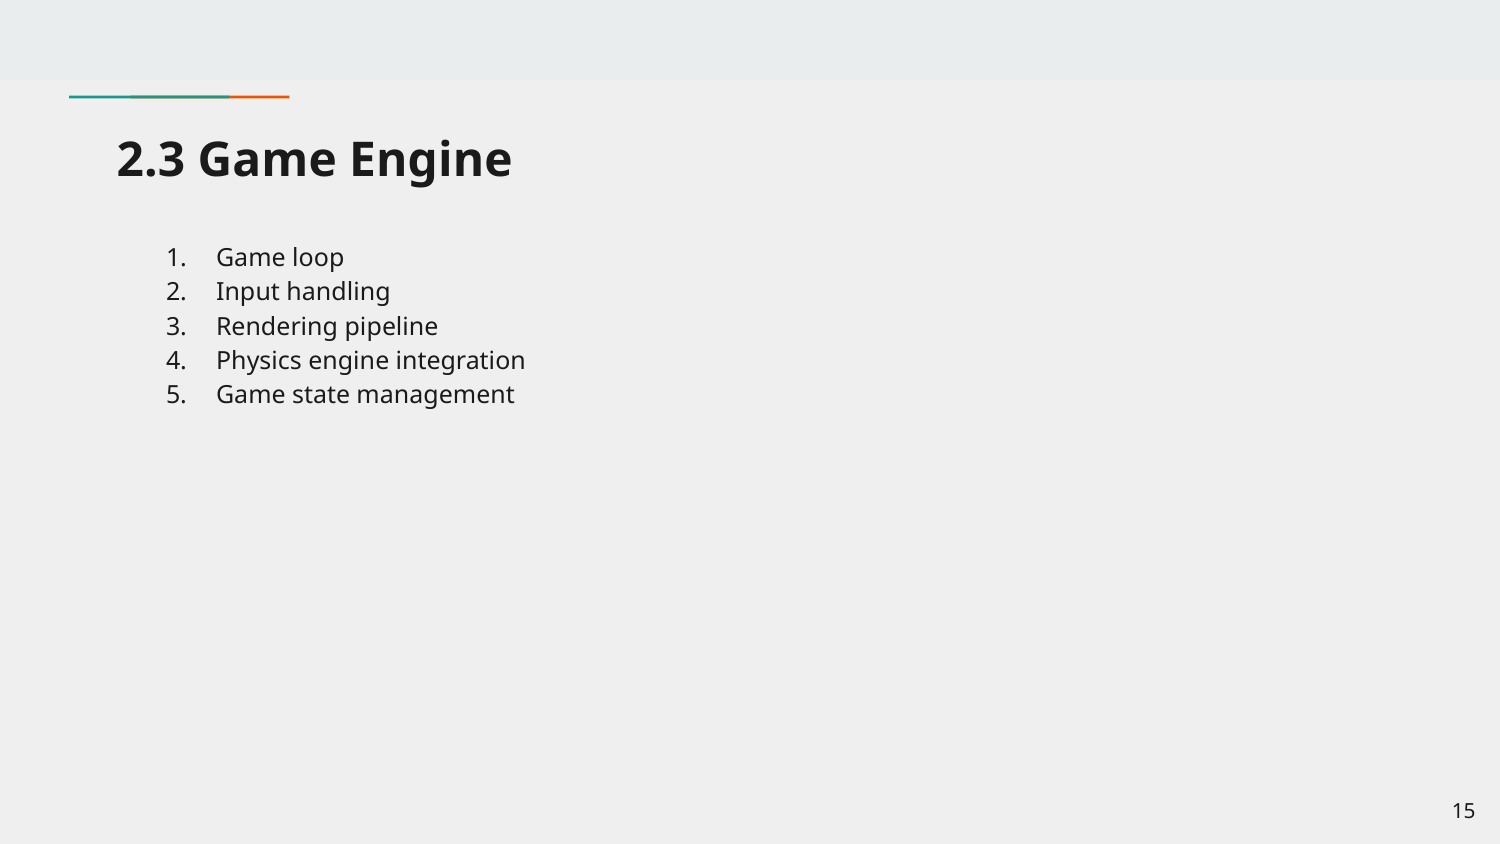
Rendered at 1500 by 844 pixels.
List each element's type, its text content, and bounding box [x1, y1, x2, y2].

title 2.3 Game Engine [101, 113, 1363, 202]
slide_number ‹#› [1400, 779, 1491, 844]
list Game loop Input handling Rendering pipeline Physics engine integration Game state management [125, 221, 1401, 799]
